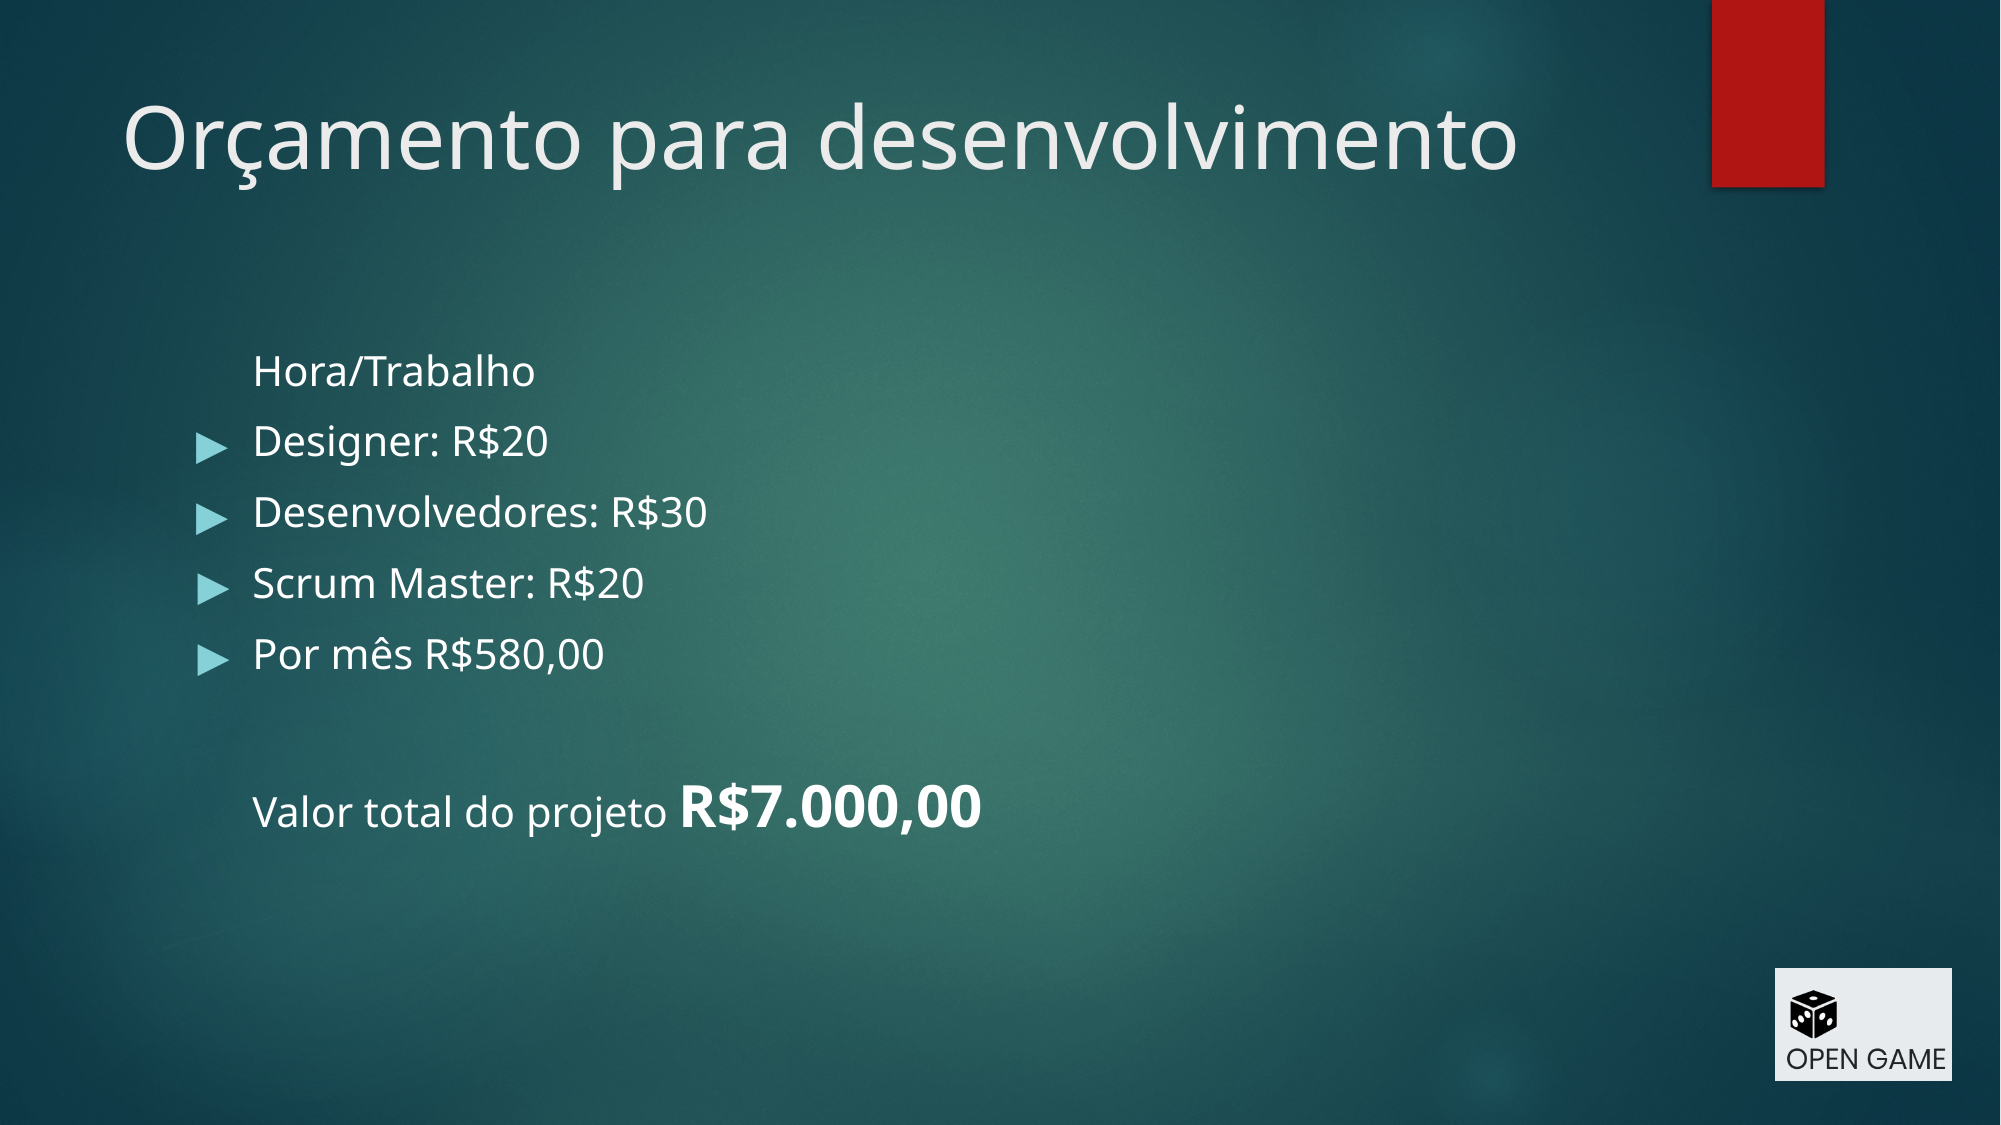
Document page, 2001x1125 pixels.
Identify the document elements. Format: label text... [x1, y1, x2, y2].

list Hora/Trabalho Designer: R$20 Desenvolvedores: R$30 Scrum Master: R$20 Por mês R$580,00 Valor total do projeto R$7.000,00 [181, 336, 1649, 1025]
picture [0, 0, 2001, 1125]
title Orçamento para desenvolvimento [106, 74, 1649, 304]
